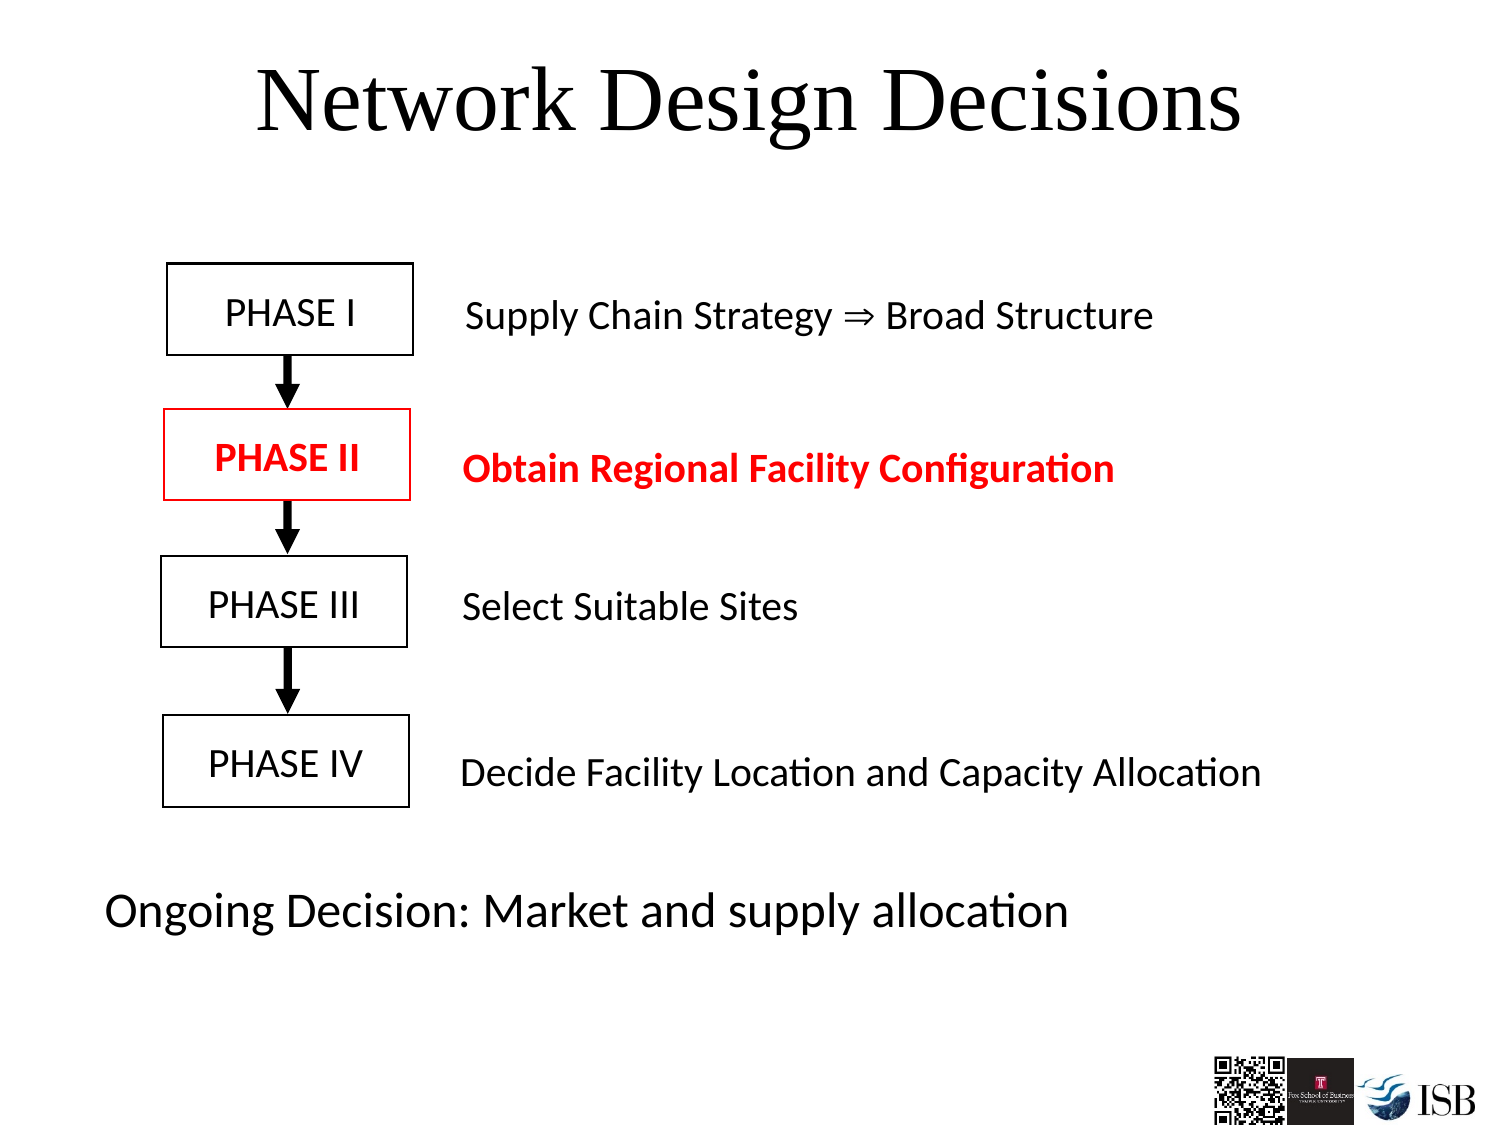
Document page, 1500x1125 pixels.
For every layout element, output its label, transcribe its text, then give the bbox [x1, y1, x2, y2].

text_box Select Suitable Sites [447, 571, 814, 636]
text_box Decide Facility Location and Capacity Allocation [445, 737, 1278, 803]
picture [1212, 1055, 1475, 1125]
text_box PHASE IV [162, 715, 409, 807]
text_box [281, 501, 294, 555]
text_box [281, 648, 294, 714]
text_box Ongoing Decision: Market and supply allocation [89, 870, 1085, 945]
text_box PHASE II [164, 408, 411, 501]
text_box [281, 354, 294, 408]
text_box Supply Chain Strategy  Broad Structure [450, 280, 1169, 346]
title Network Design Decisions [0, 0, 1500, 157]
text_box PHASE III [161, 555, 408, 648]
text_box Obtain Regional Facility Configuration [447, 433, 1140, 499]
text_box PHASE I [167, 263, 414, 356]
